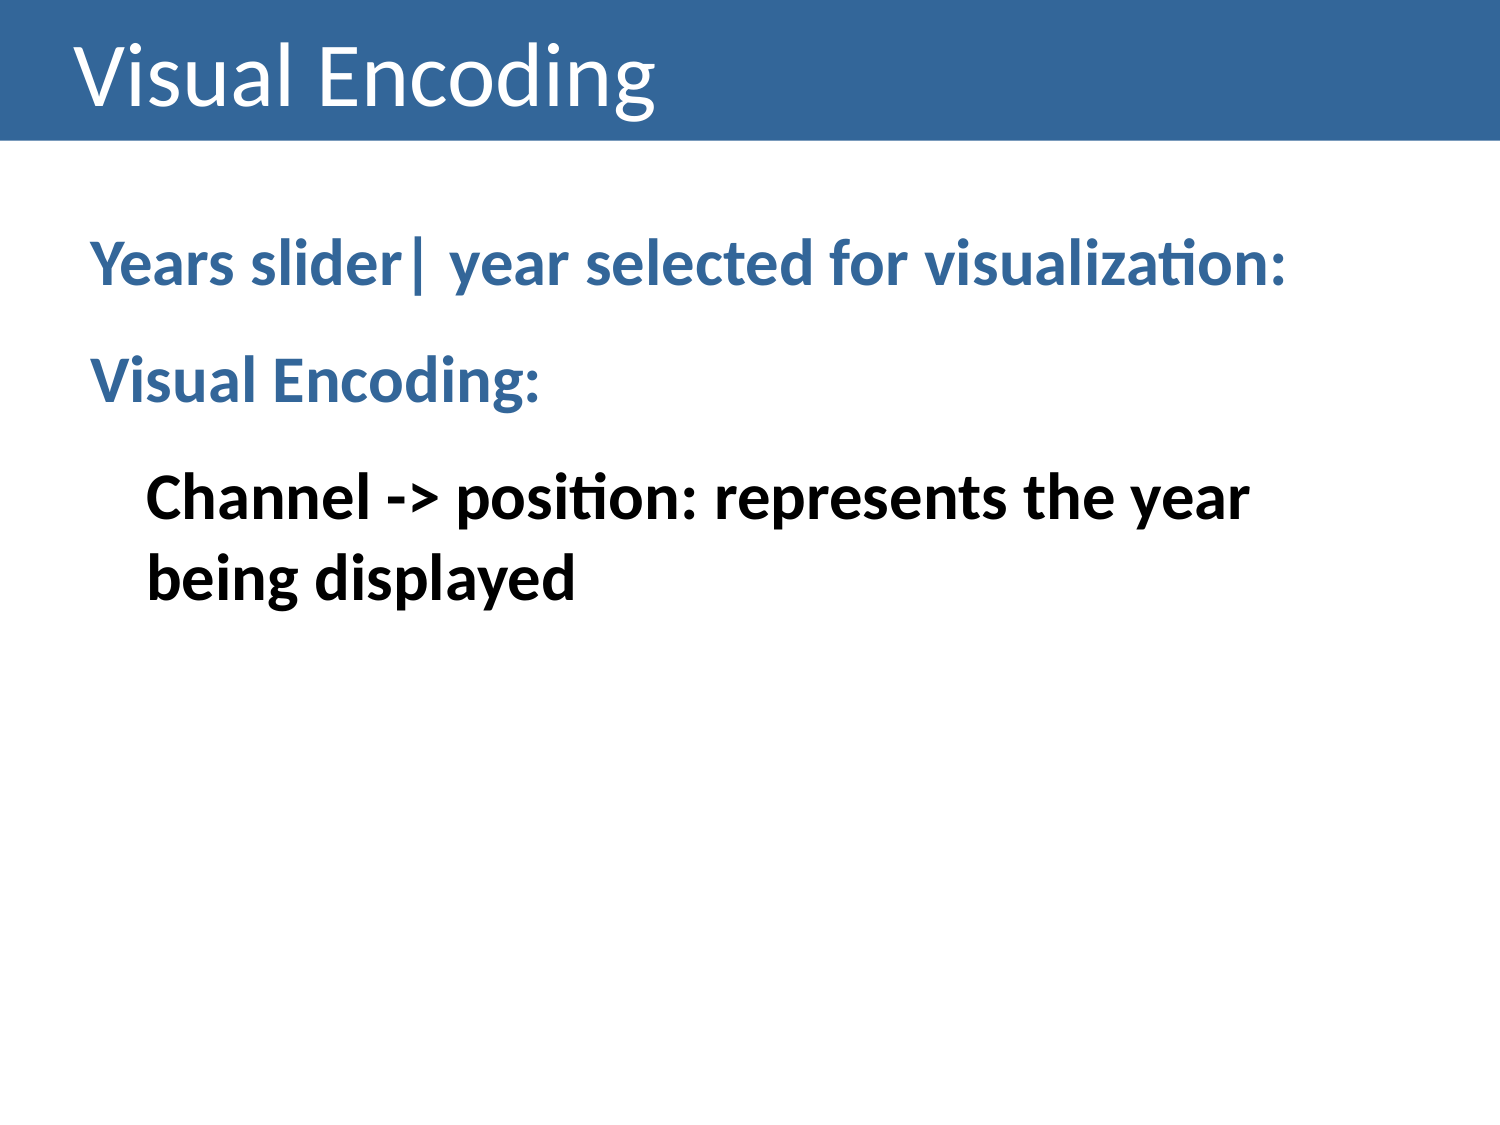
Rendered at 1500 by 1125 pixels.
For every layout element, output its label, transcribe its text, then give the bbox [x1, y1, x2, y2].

list Years slider| year selected for visualization: Visual Encoding: Channel -> position: represents the year being displayed [75, 210, 1425, 1067]
title Visual Encoding [0, 0, 1500, 141]
